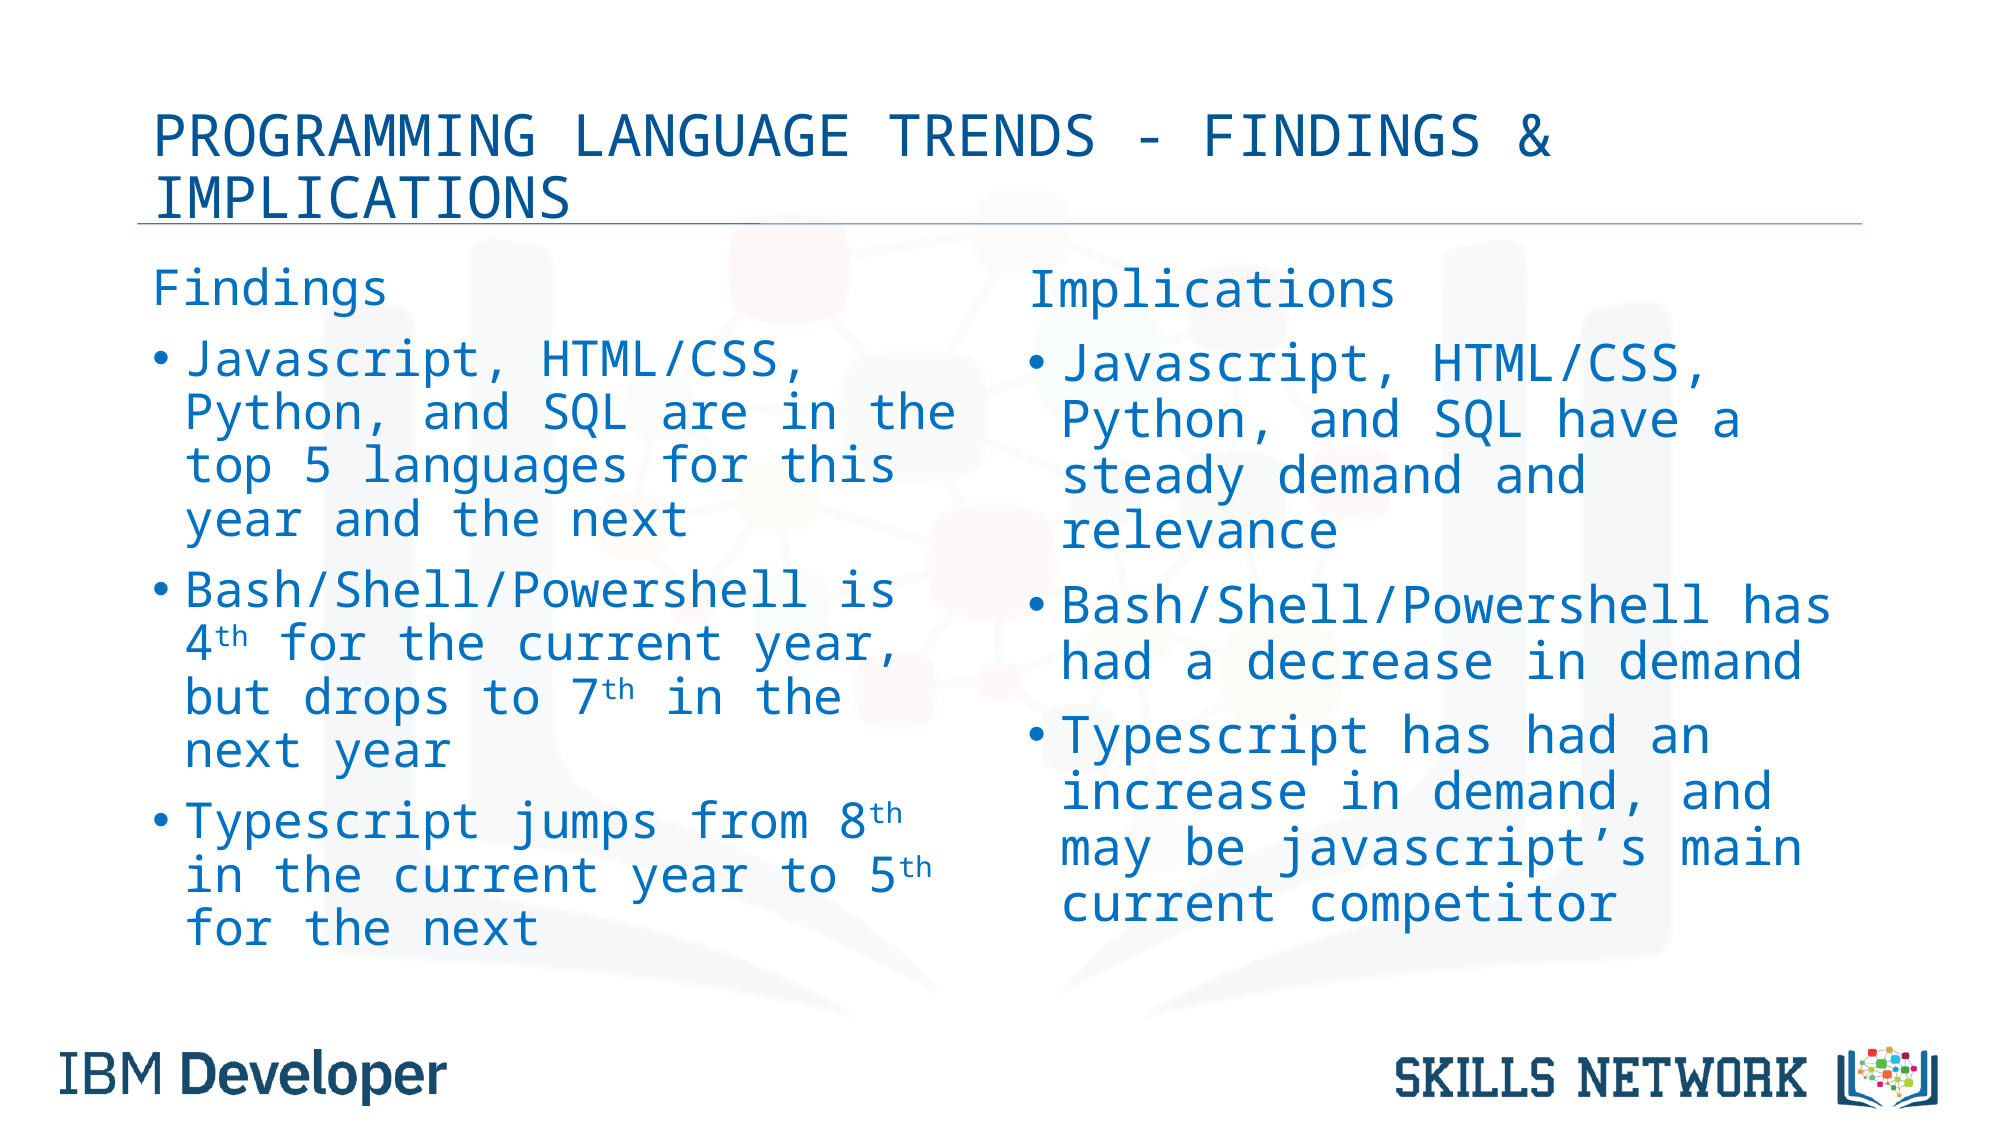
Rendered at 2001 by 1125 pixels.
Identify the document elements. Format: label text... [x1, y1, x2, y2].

list Findings Javascript, HTML/CSS, Python, and SQL are in the top 5 languages for this year and the next Bash/Shell/Powershell is 4th for the current year, but drops to 7th in the next year Typescript jumps from 8th in the current year to 5th for the next [137, 254, 988, 969]
picture [1390, 1045, 1945, 1111]
list Implications Javascript, HTML/CSS, Python, and SQL have a steady demand and relevance Bash/Shell/Powershell has had a decrease in demand Typescript has had an increase in demand, and may be javascript’s main current competitor [1012, 254, 1863, 969]
picture [55, 1045, 459, 1108]
title PROGRAMMING LANGUAGE TRENDS - FINDINGS & IMPLICATIONS [137, 59, 1863, 278]
